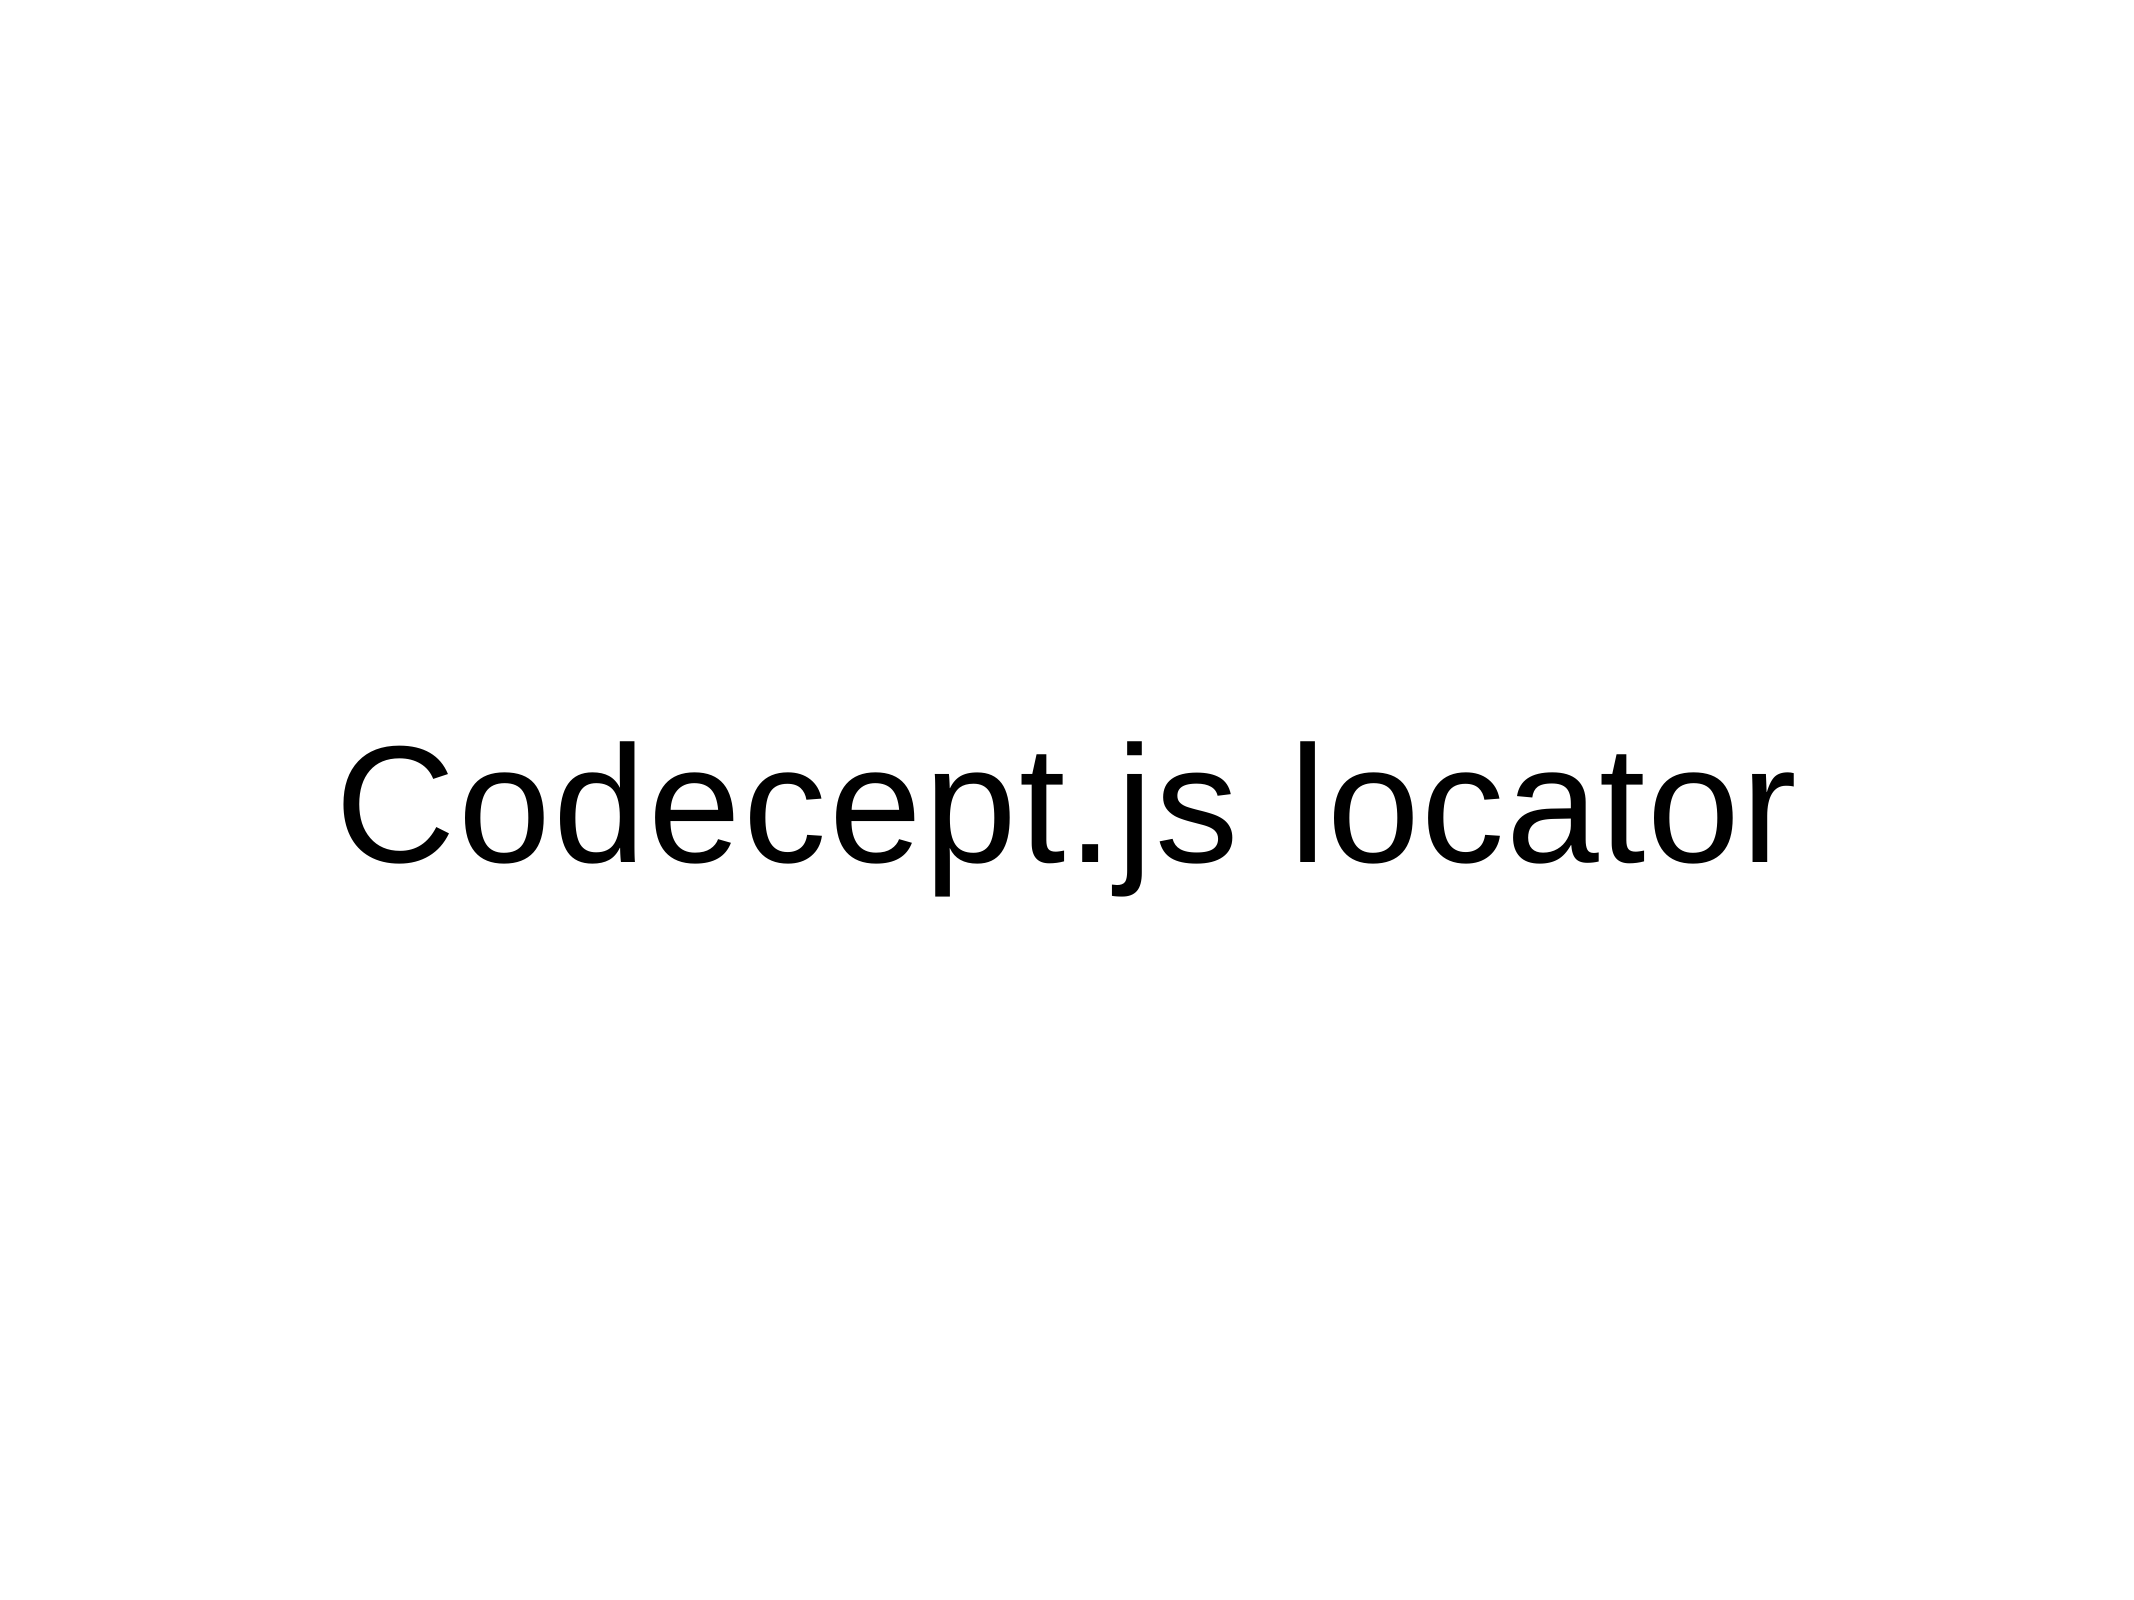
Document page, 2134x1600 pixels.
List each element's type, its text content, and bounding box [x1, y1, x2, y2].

title Codecept.js locator [333, 693, 1801, 964]
